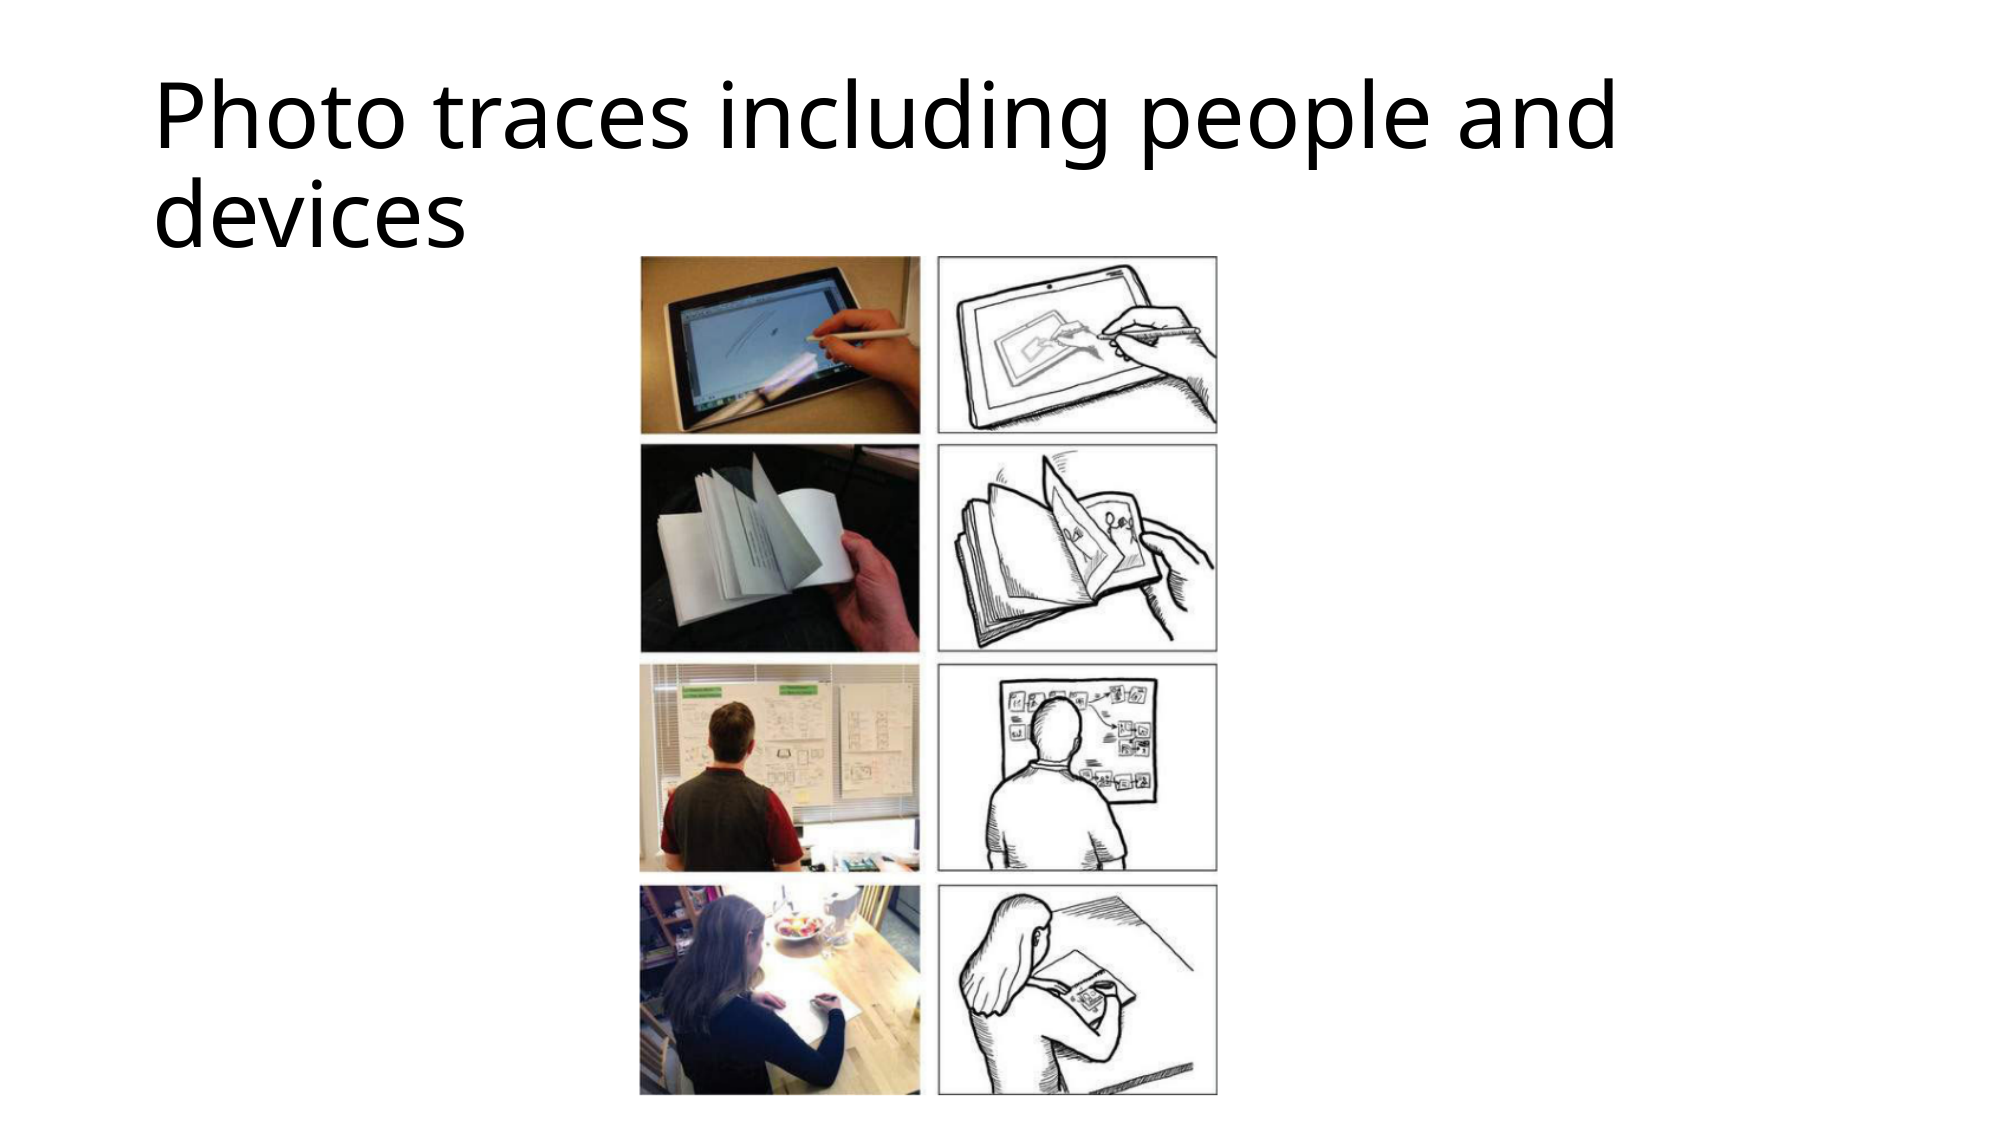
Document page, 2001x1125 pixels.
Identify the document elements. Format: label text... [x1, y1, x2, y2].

picture [602, 229, 1233, 1108]
title Photo traces including people and devices [137, 59, 1863, 278]
